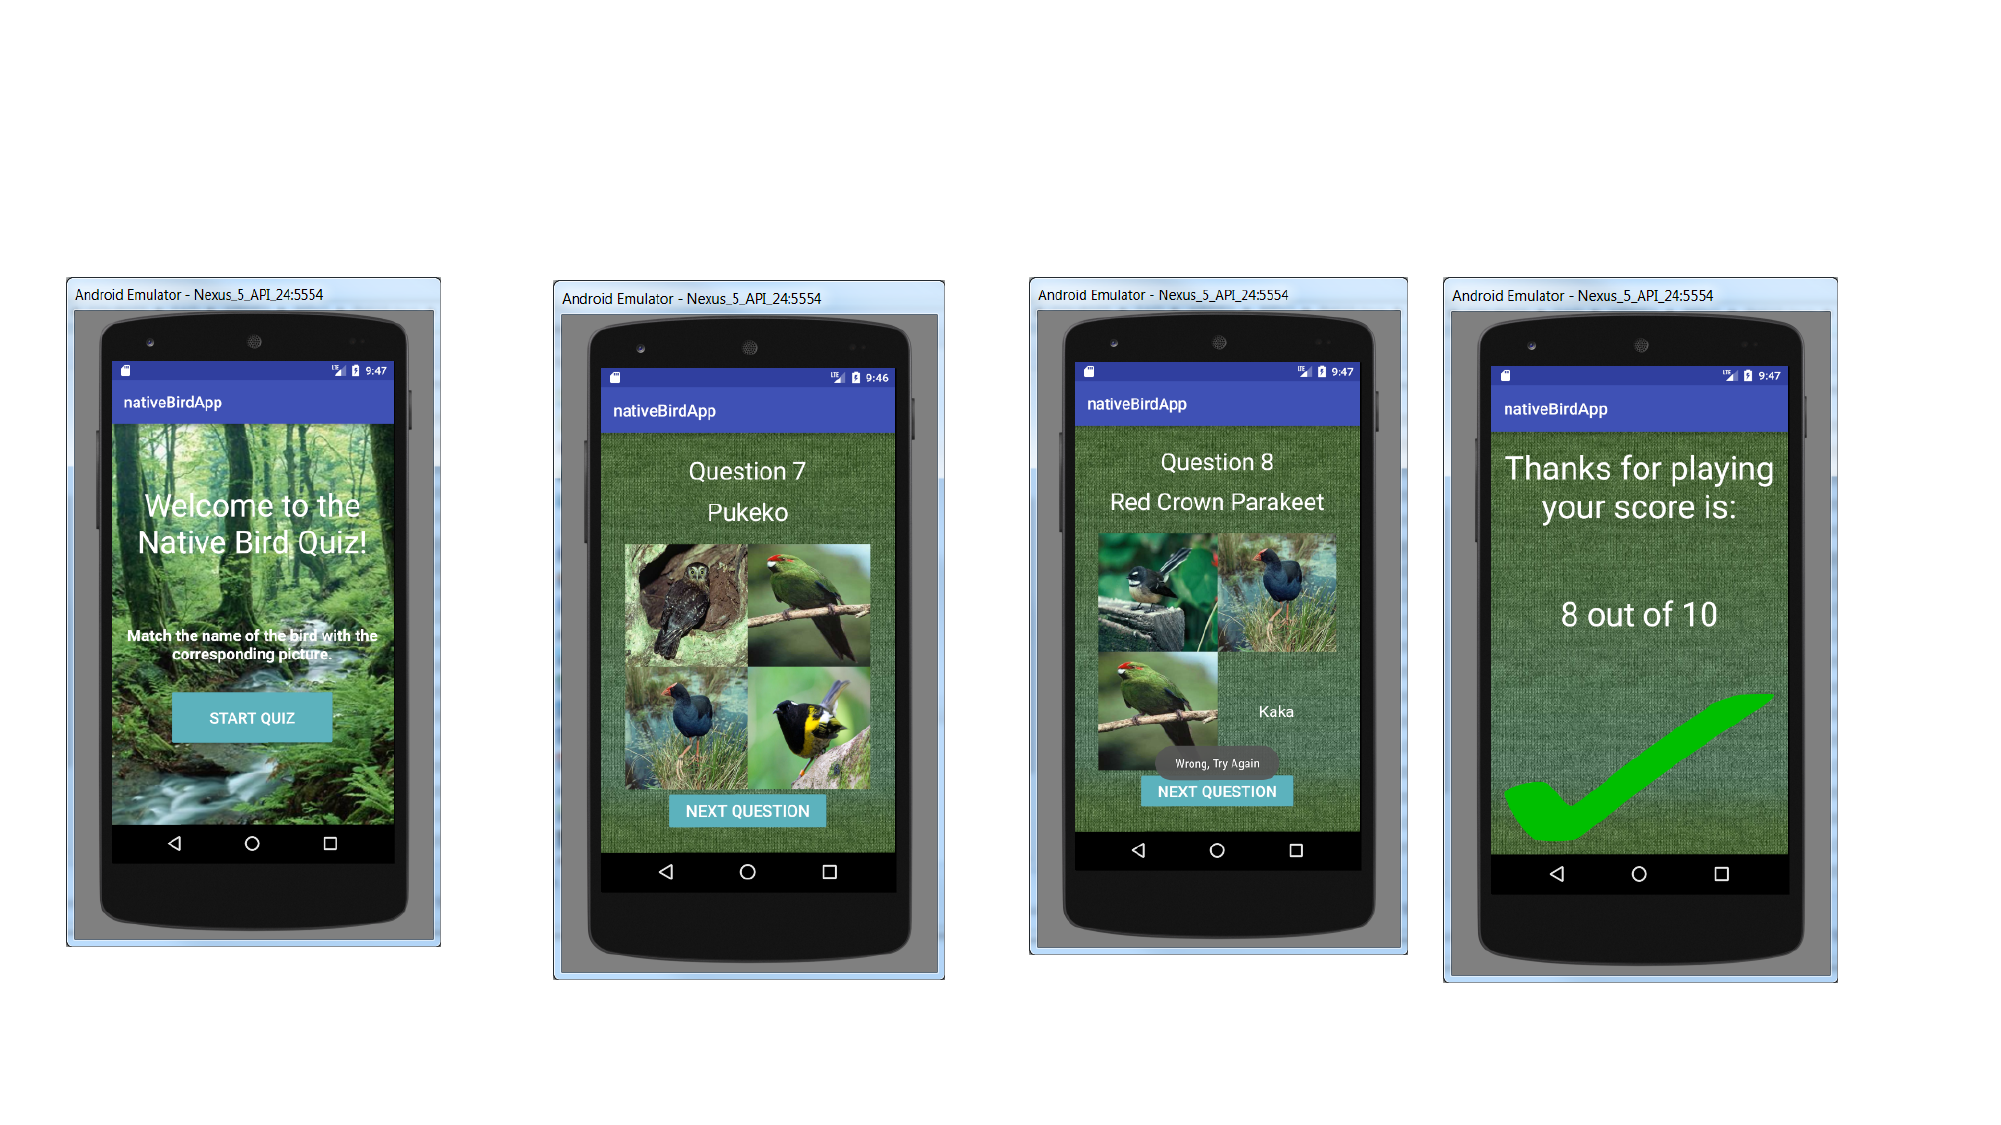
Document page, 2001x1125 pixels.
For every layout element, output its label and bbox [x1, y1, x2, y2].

picture [1443, 277, 1838, 983]
picture [66, 277, 441, 948]
list [553, 280, 945, 980]
picture [1029, 277, 1408, 955]
